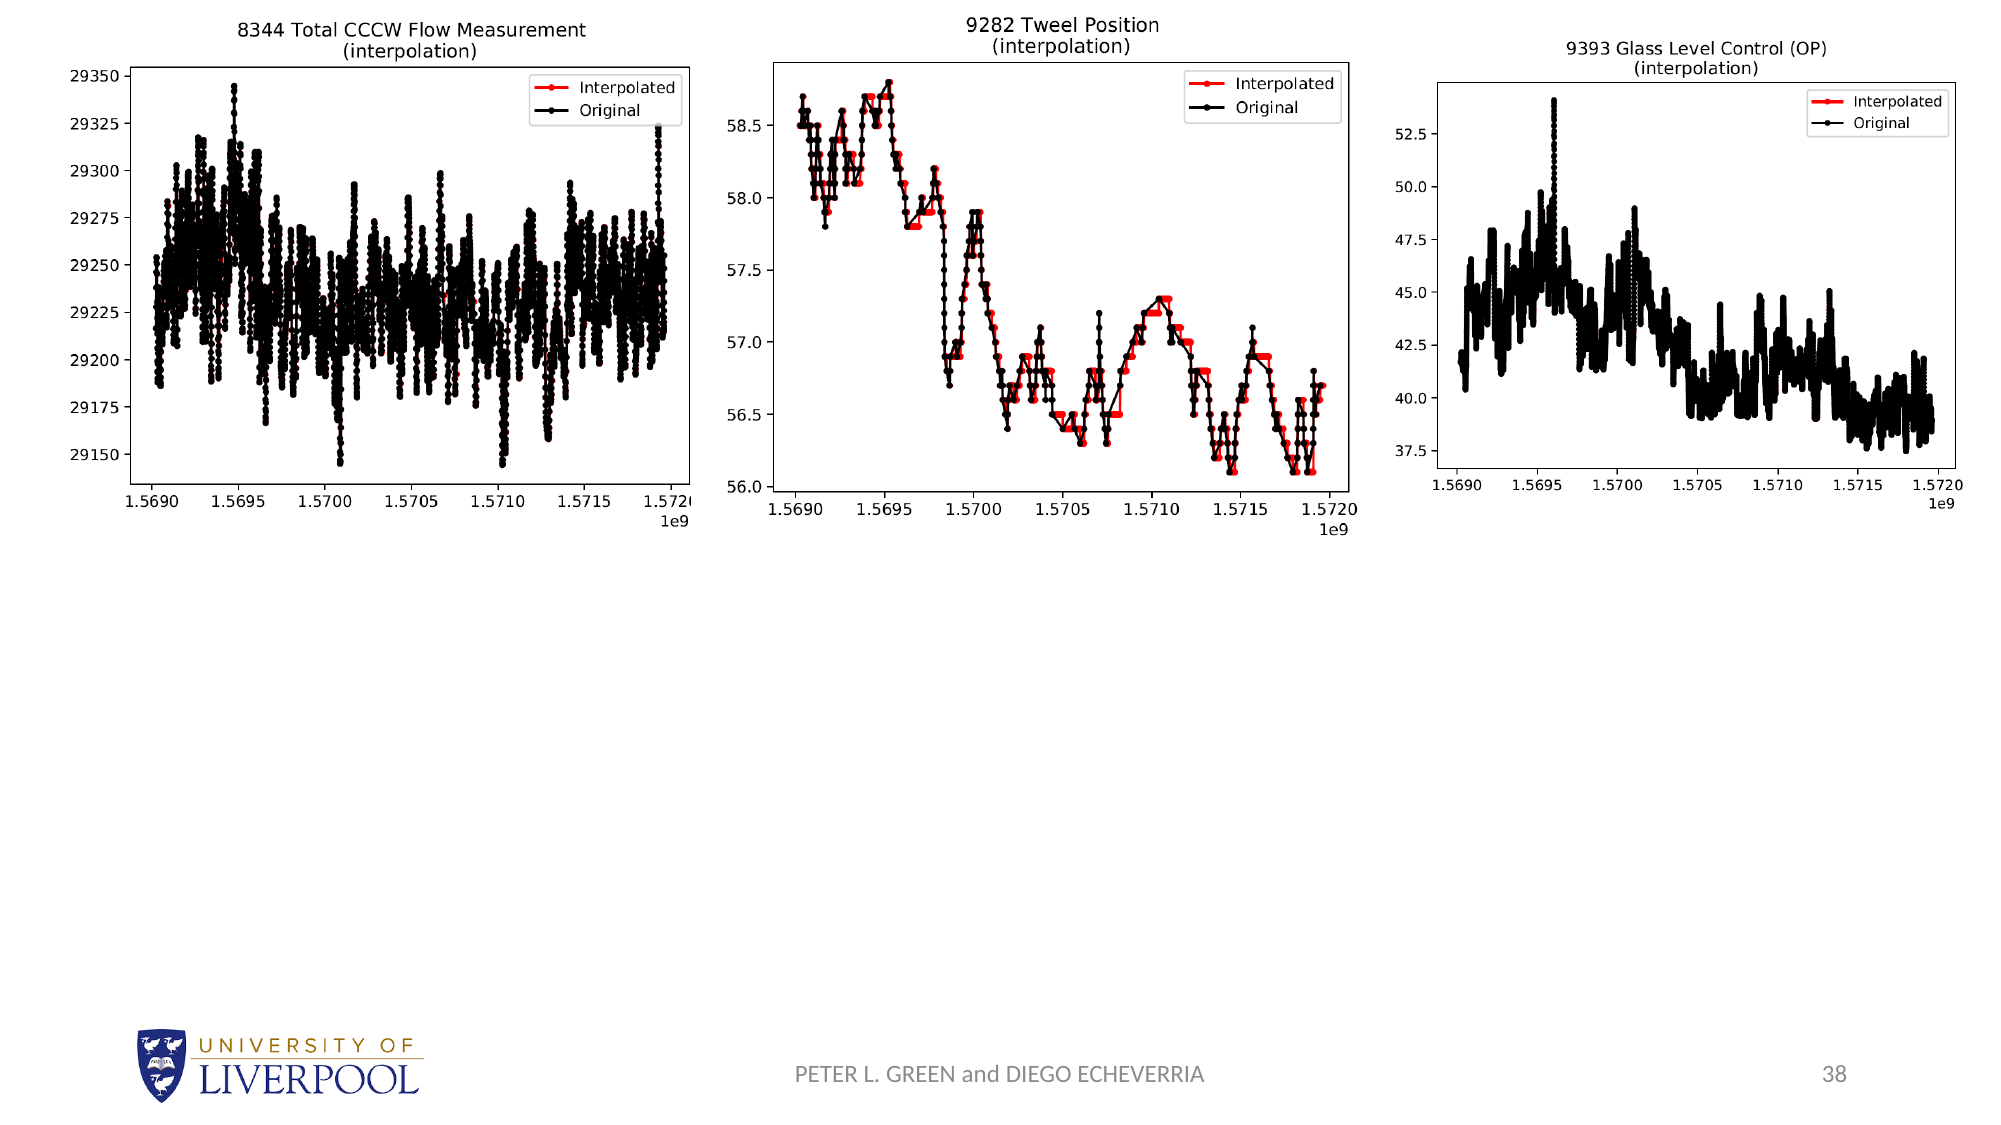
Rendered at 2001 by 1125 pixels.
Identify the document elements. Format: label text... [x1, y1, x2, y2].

picture [137, 1029, 424, 1103]
footer PETER L. GREEN and DIEGO ECHEVERRIA [662, 1042, 1338, 1103]
slide_number 38 [1412, 1042, 1863, 1103]
picture [48, 6, 1976, 549]
